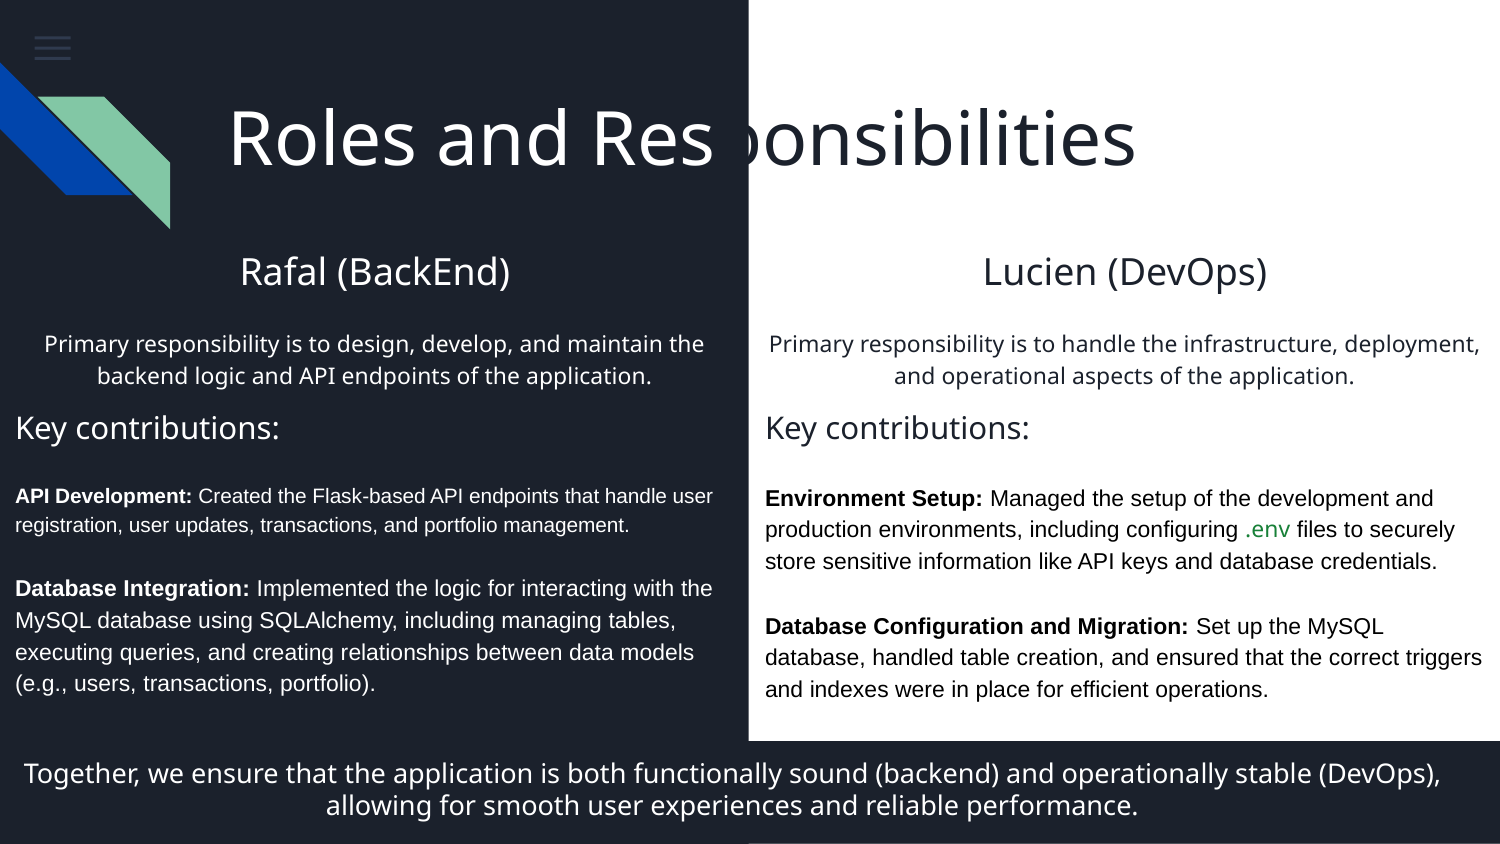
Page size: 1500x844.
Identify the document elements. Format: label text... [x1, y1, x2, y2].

title Rafal (BackEnd) Primary responsibility is to design, develop, and maintain the backend logic and API endpoints of the application. [0, 225, 750, 387]
title Key contributions: API Development: Created the Flask-based API endpoints that handle user registration, user updates, transactions, and portfolio management. Database Integration: Implemented the logic for interacting with the MySQL database using SQLAlchemy, including managing tables, executing queries, and creating relationships between data models (e.g., users, transactions, portfolio). [0, 387, 750, 698]
text_box Together, we ensure that the application is both functionally sound (backend) and operationally stable (DevOps), allowing for smooth user experiences and reliable performance. [7, 741, 1457, 836]
title Roles and Responsibilities [212, 75, 1427, 160]
title Lucien (DevOps) Primary responsibility is to handle the infrastructure, deployment, and operational aspects of the application. [750, 225, 1500, 387]
title Key contributions: Environment Setup: Managed the setup of the development and production environments, including configuring .env files to securely store sensitive information like API keys and database credentials. Database Configuration and Migration: Set up the MySQL database, handled table creation, and ensured that the correct triggers and indexes were in place for efficient operations. [750, 387, 1500, 698]
text_box [2, 741, 1500, 844]
